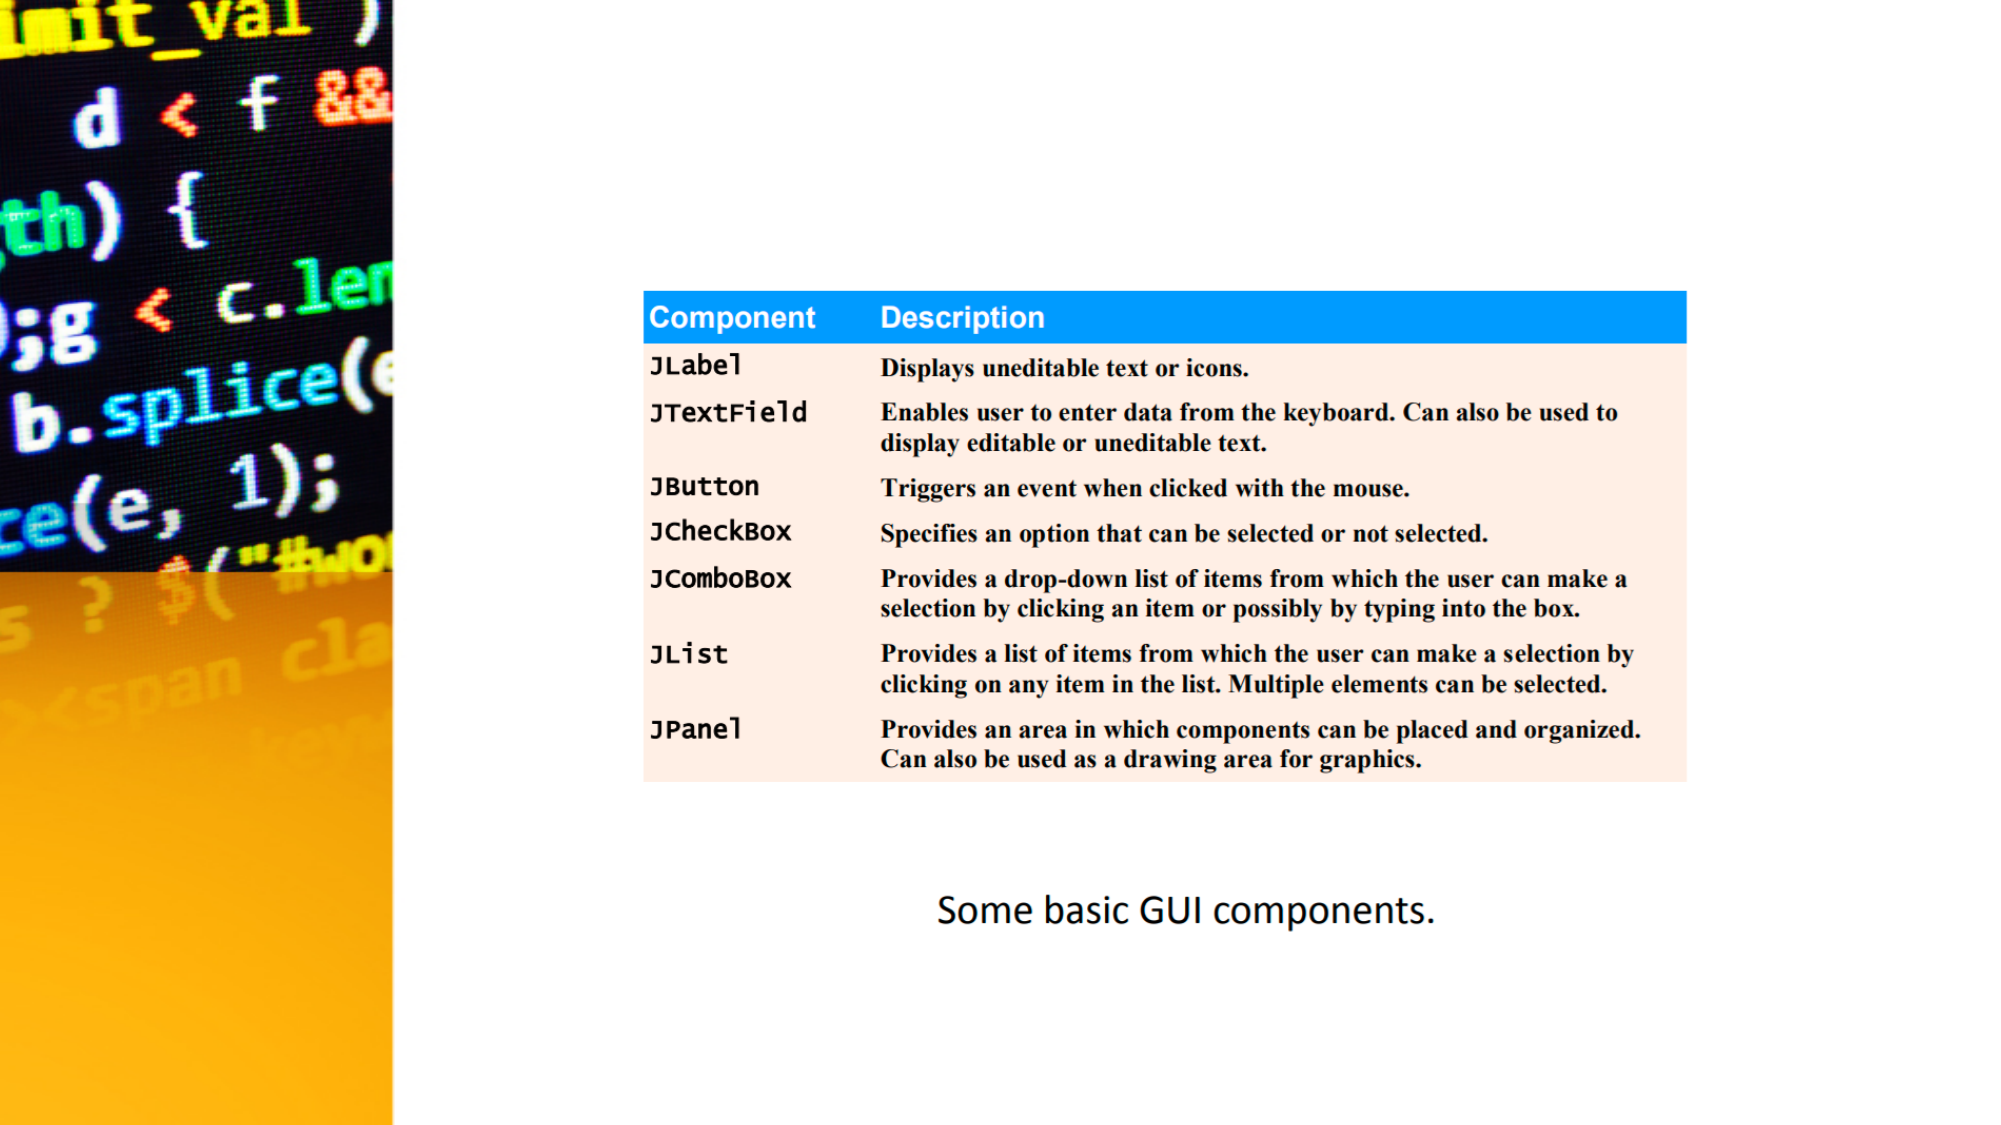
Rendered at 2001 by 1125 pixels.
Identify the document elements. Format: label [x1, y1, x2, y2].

picture [0, 0, 2001, 1125]
picture [0, 512, 14, 520]
list [612, 255, 1714, 998]
